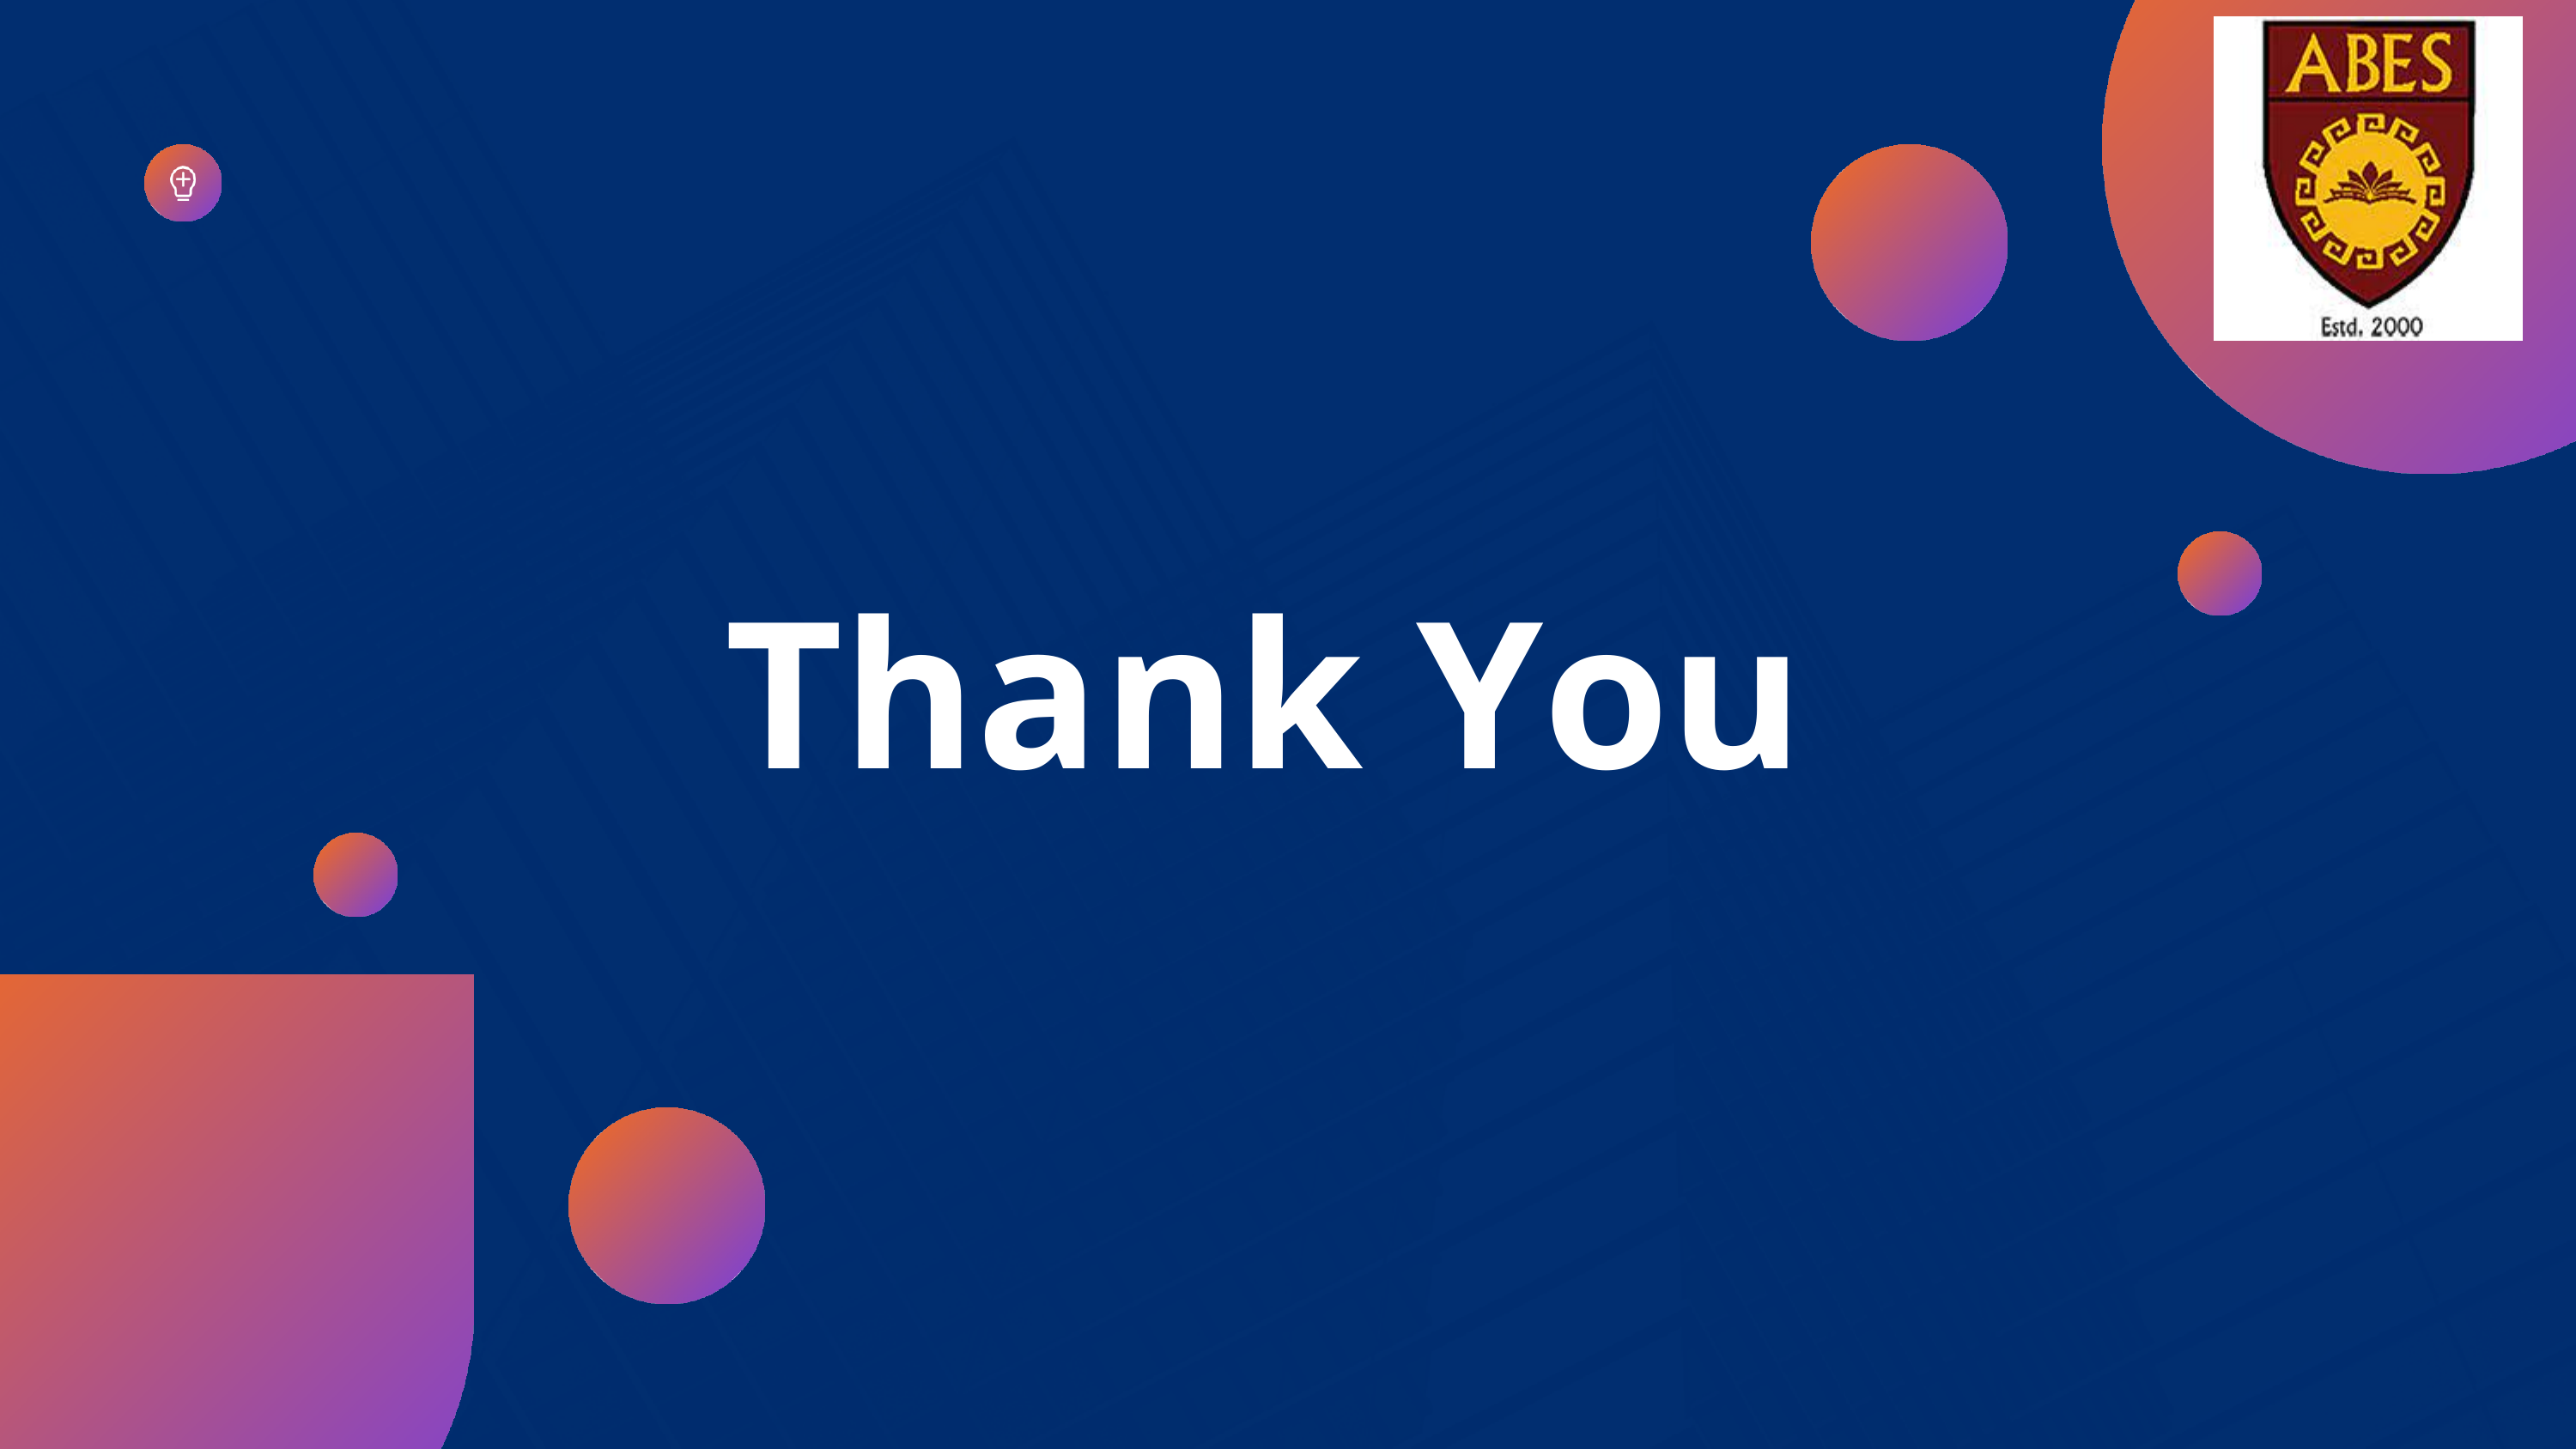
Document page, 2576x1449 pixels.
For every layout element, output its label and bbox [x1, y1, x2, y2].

text_box [0, 144, 2263, 1449]
text_box [0, 0, 2576, 1449]
picture [2213, 15, 2523, 342]
